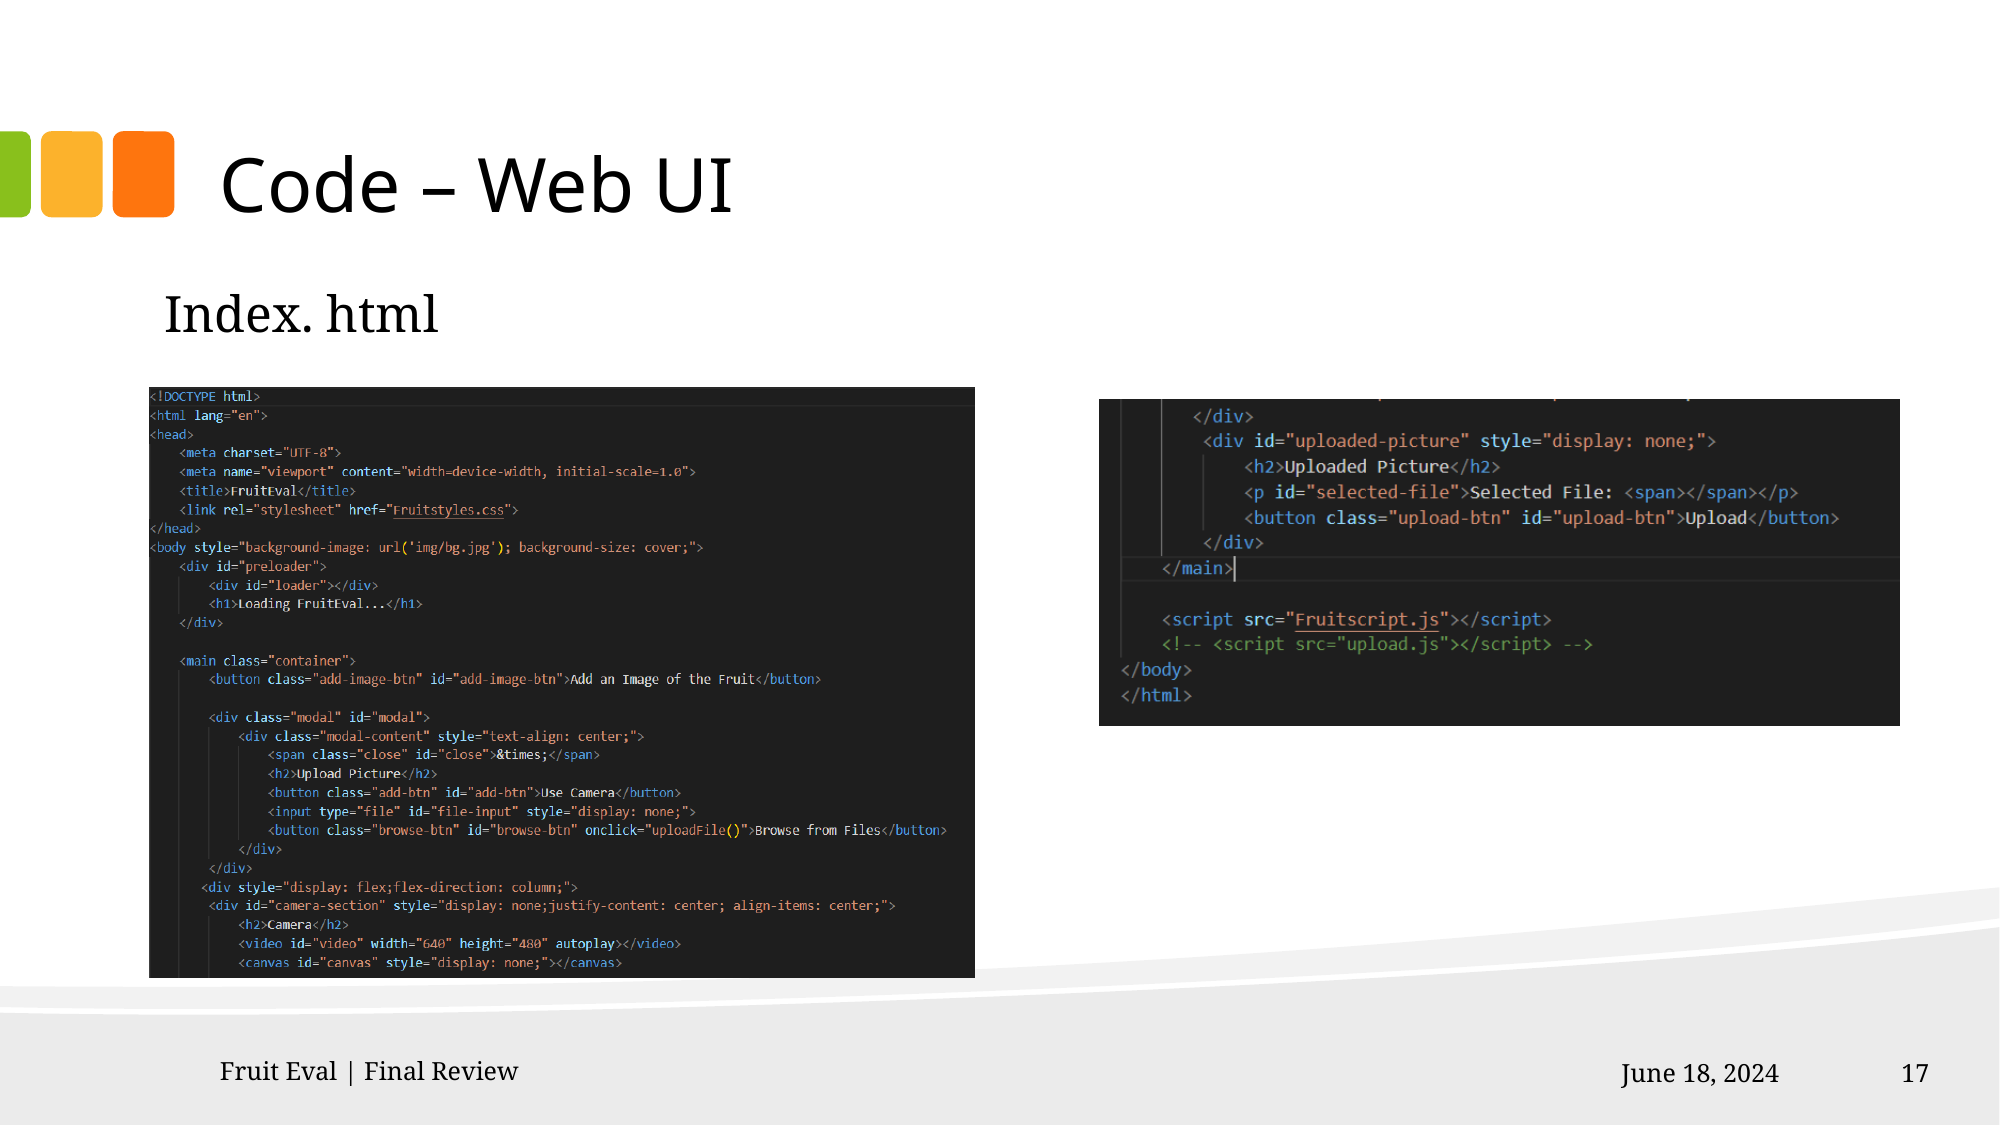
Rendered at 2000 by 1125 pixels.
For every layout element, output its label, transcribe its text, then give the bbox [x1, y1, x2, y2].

picture [149, 387, 975, 978]
text_box Index. html [149, 274, 613, 350]
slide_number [1566, 1057, 1800, 1088]
picture [1099, 399, 1900, 726]
slide_number 17 [1816, 1057, 1950, 1088]
title Code – Web UI [199, 24, 1800, 238]
footer Fruit Eval | Final Review [199, 1057, 1560, 1088]
